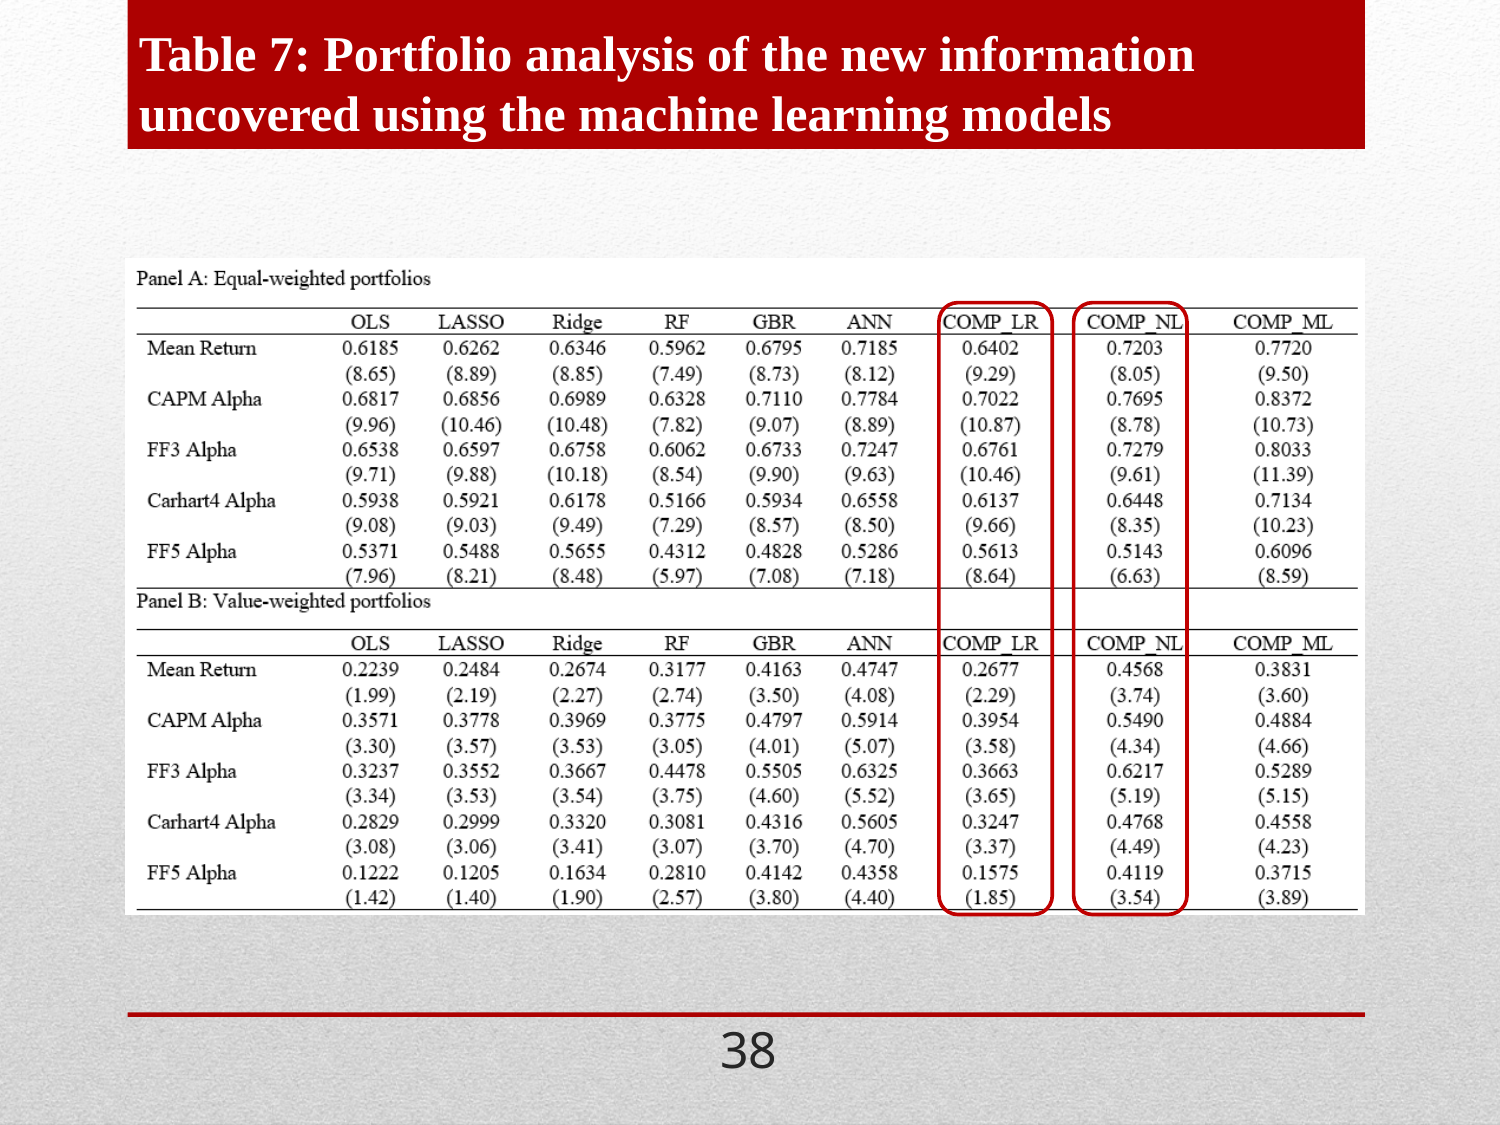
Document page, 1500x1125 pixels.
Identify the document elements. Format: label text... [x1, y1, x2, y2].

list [124, 258, 1366, 916]
slide_number 38 [667, 1023, 793, 1084]
title Table 7: Portfolio analysis of the new information uncovered using the machine learning models [123, 0, 1365, 149]
